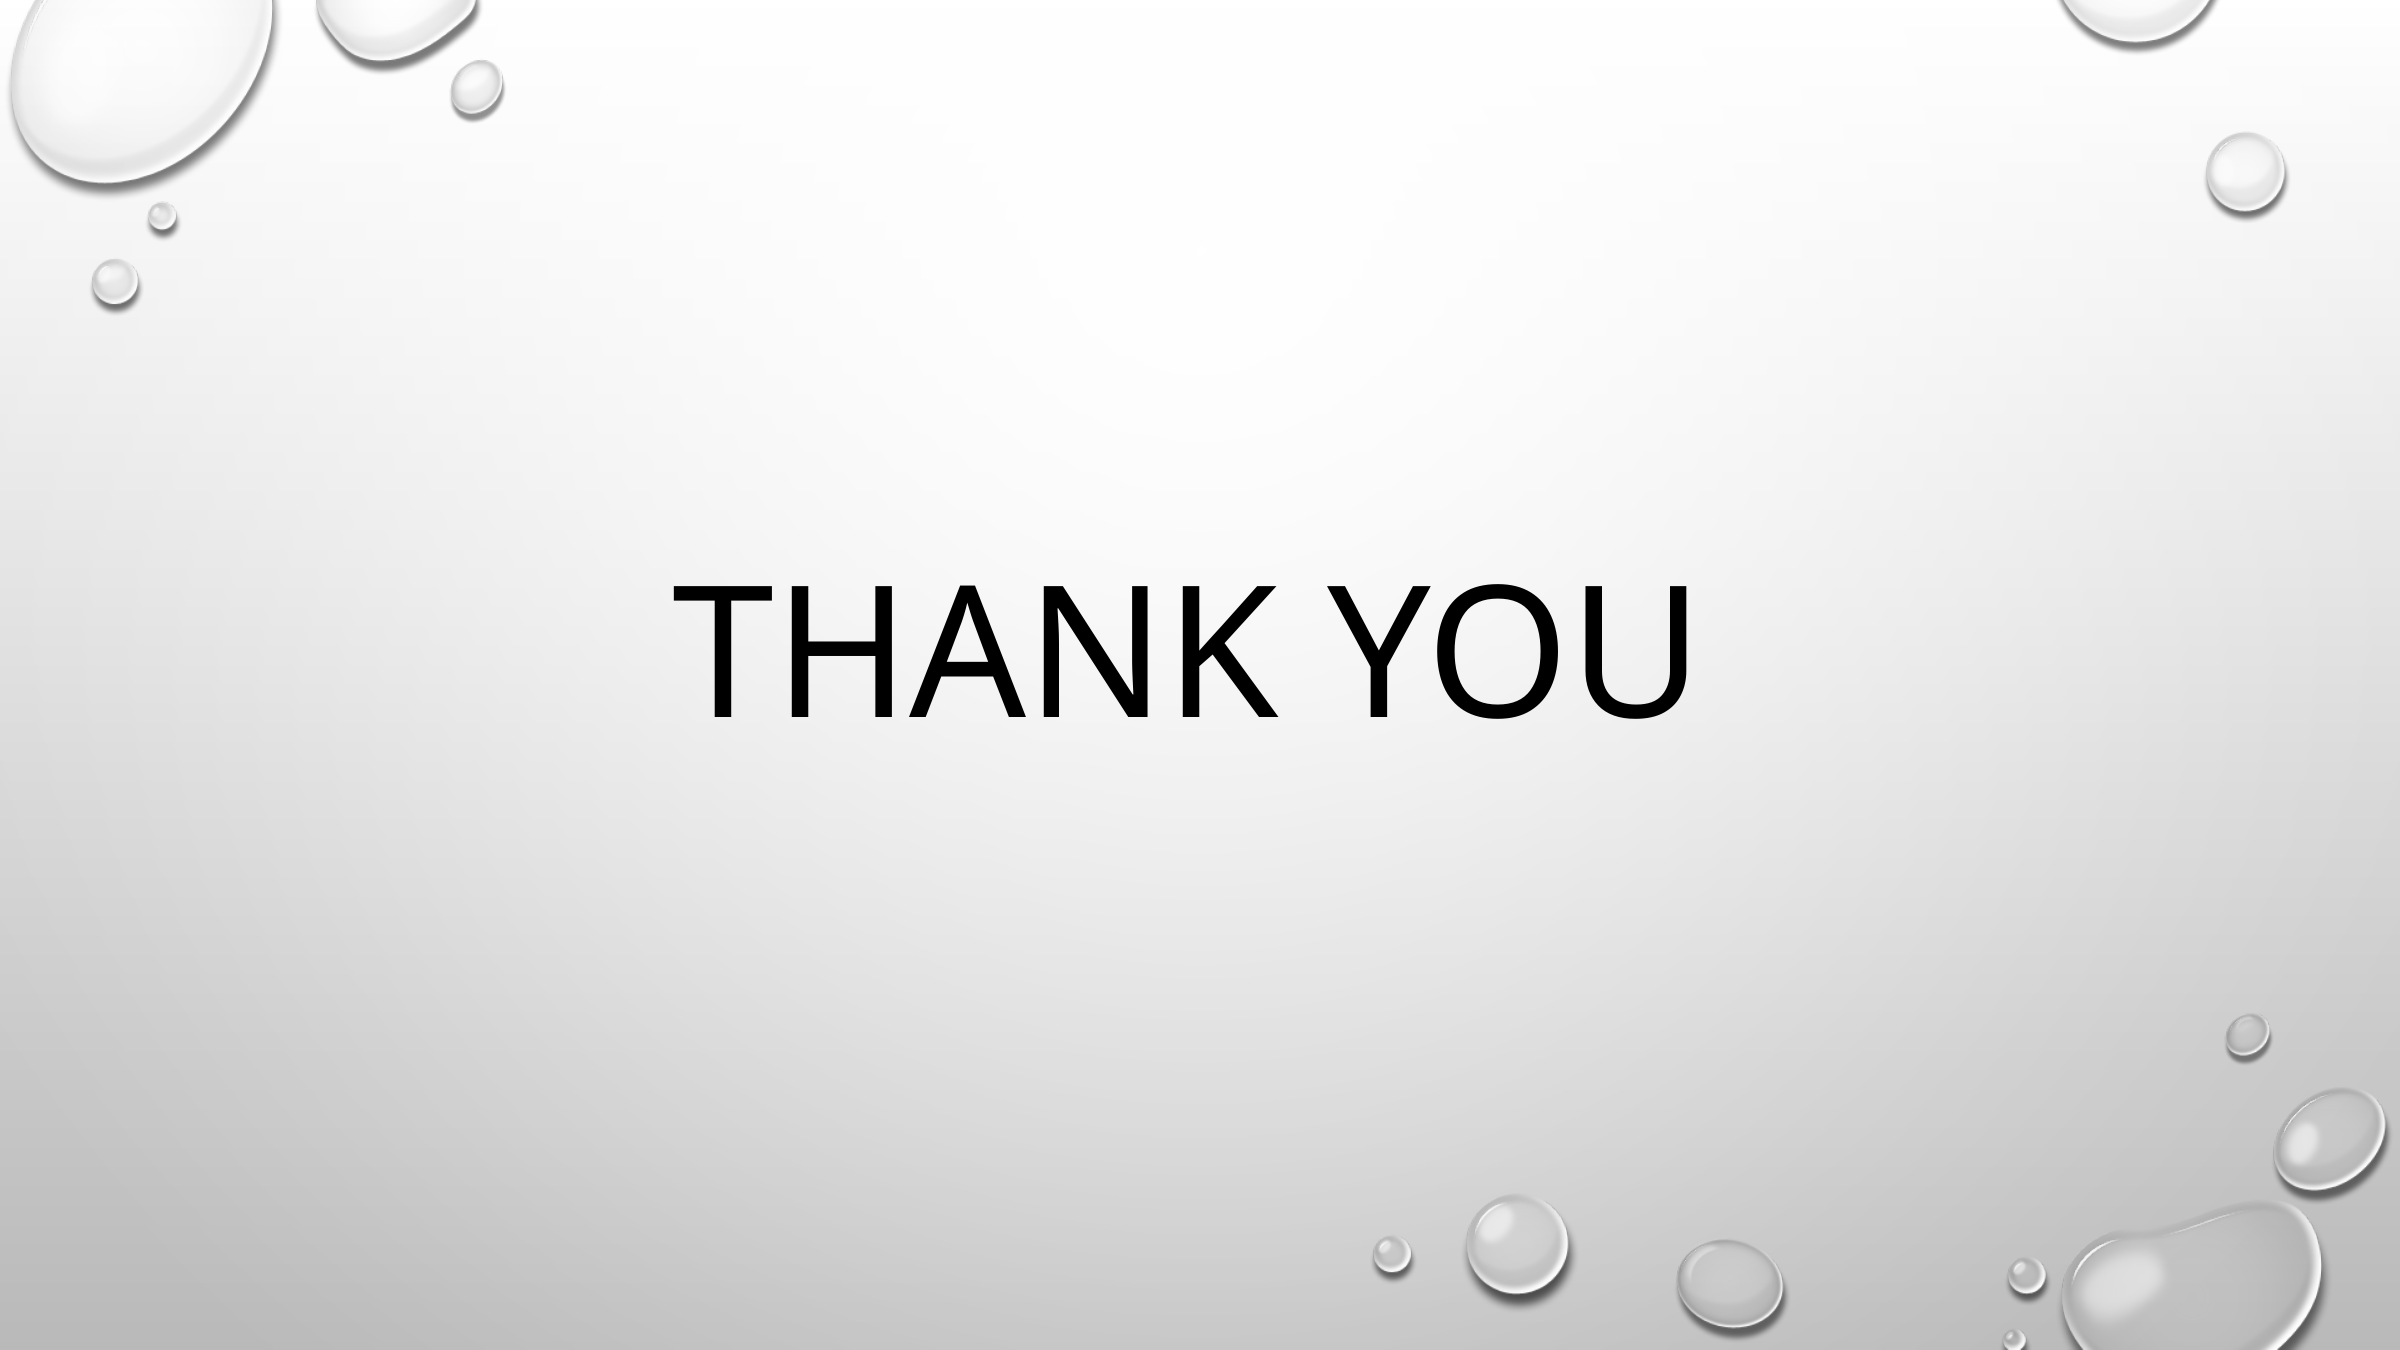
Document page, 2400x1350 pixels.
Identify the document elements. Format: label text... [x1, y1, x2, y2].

title Thank you [168, 500, 2209, 816]
picture [0, 0, 2400, 1350]
